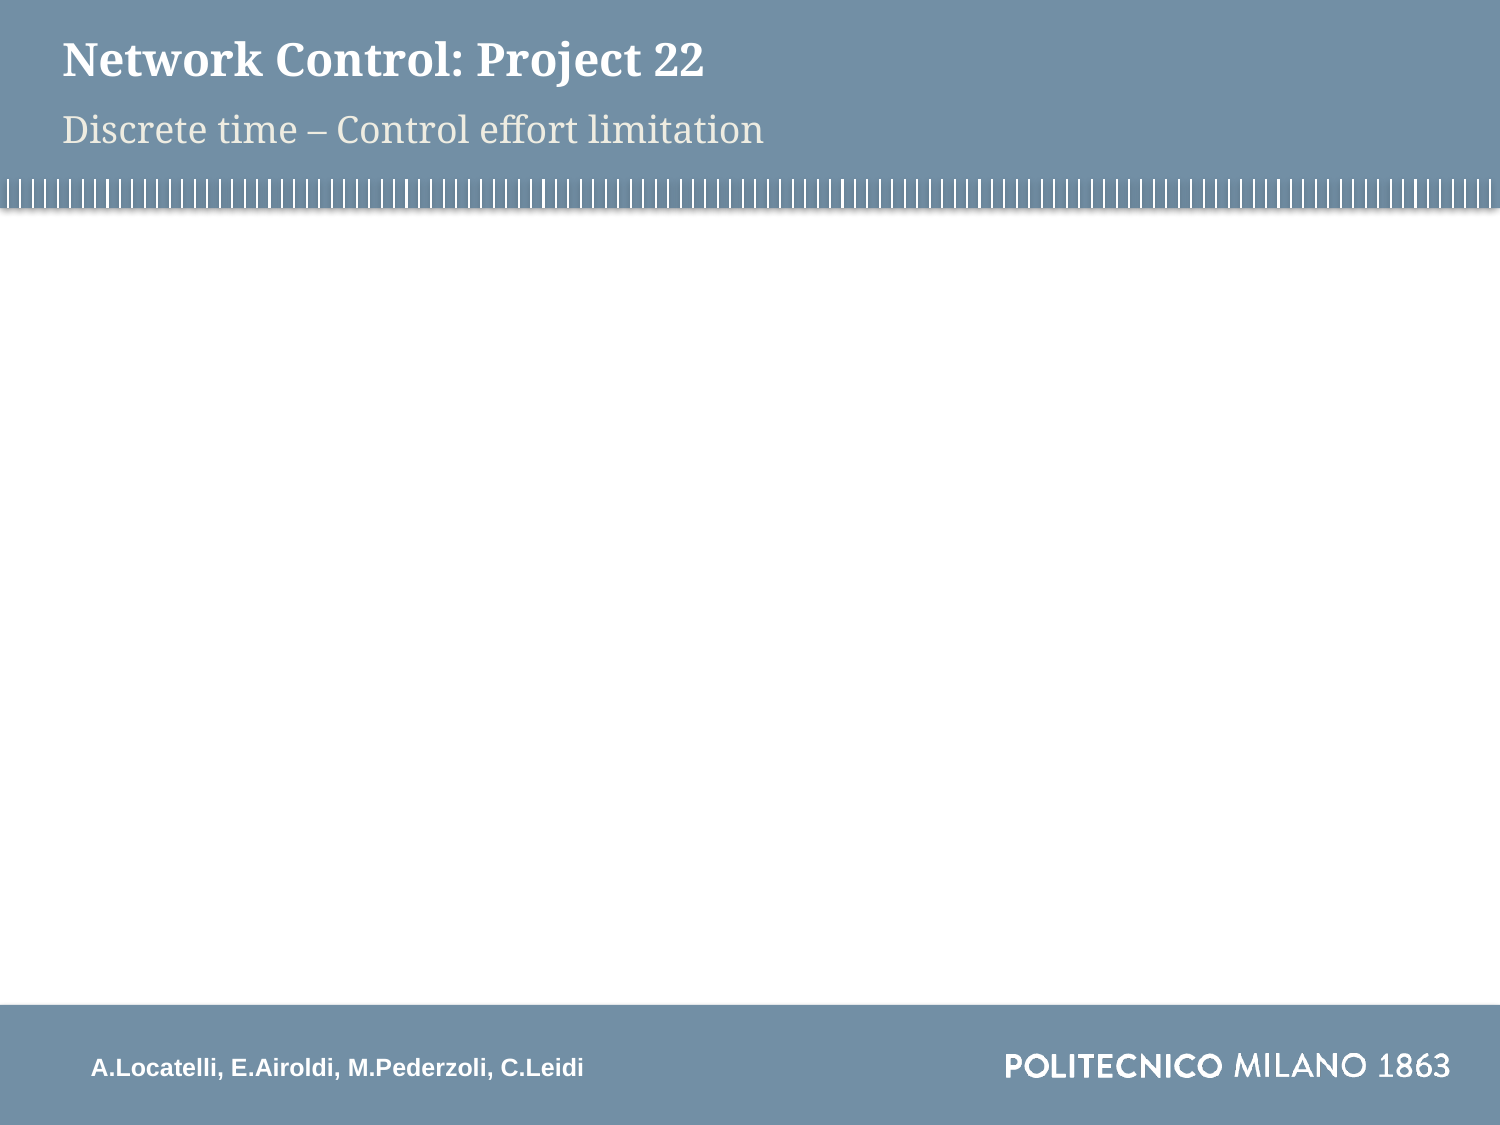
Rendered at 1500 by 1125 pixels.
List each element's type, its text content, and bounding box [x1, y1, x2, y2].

title Network Control: Project 22 [47, 22, 1455, 161]
text_box Discrete time – Control effort limitation [47, 98, 915, 159]
picture [999, 1041, 1456, 1089]
